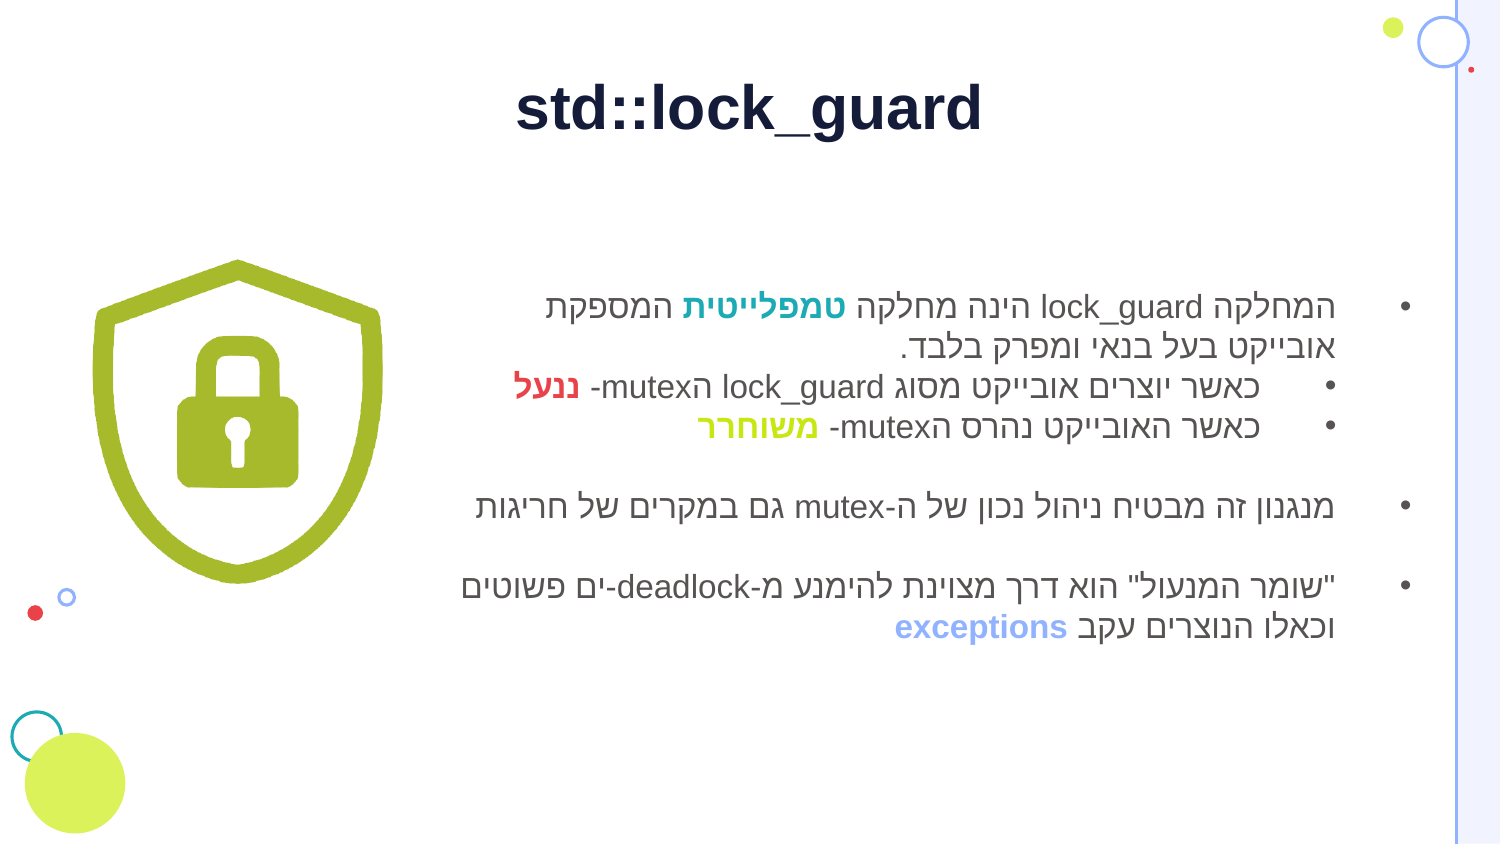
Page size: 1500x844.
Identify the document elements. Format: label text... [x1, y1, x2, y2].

picture [88, 259, 387, 584]
title std::lock_guard [88, 66, 1412, 176]
list המחלקה lock_guard הינה מחלקה טמפלייטית המספקת אובייקט בעל בנאי ומפרק בלבד. כאשר יוצרים אובייקט מסוג lock_guard הmutex- ננעל כאשר האובייקט נהרס הmutex- משוחרר מנגנון זה מבטיח ניהול נכון של ה-mutex גם במקרים של חריגות "שומר המנעול" הוא דרך מצוינת להימנע מ-deadlock-ים פשוטים וכאלו הנוצרים עקב exceptions [446, 176, 1412, 756]
